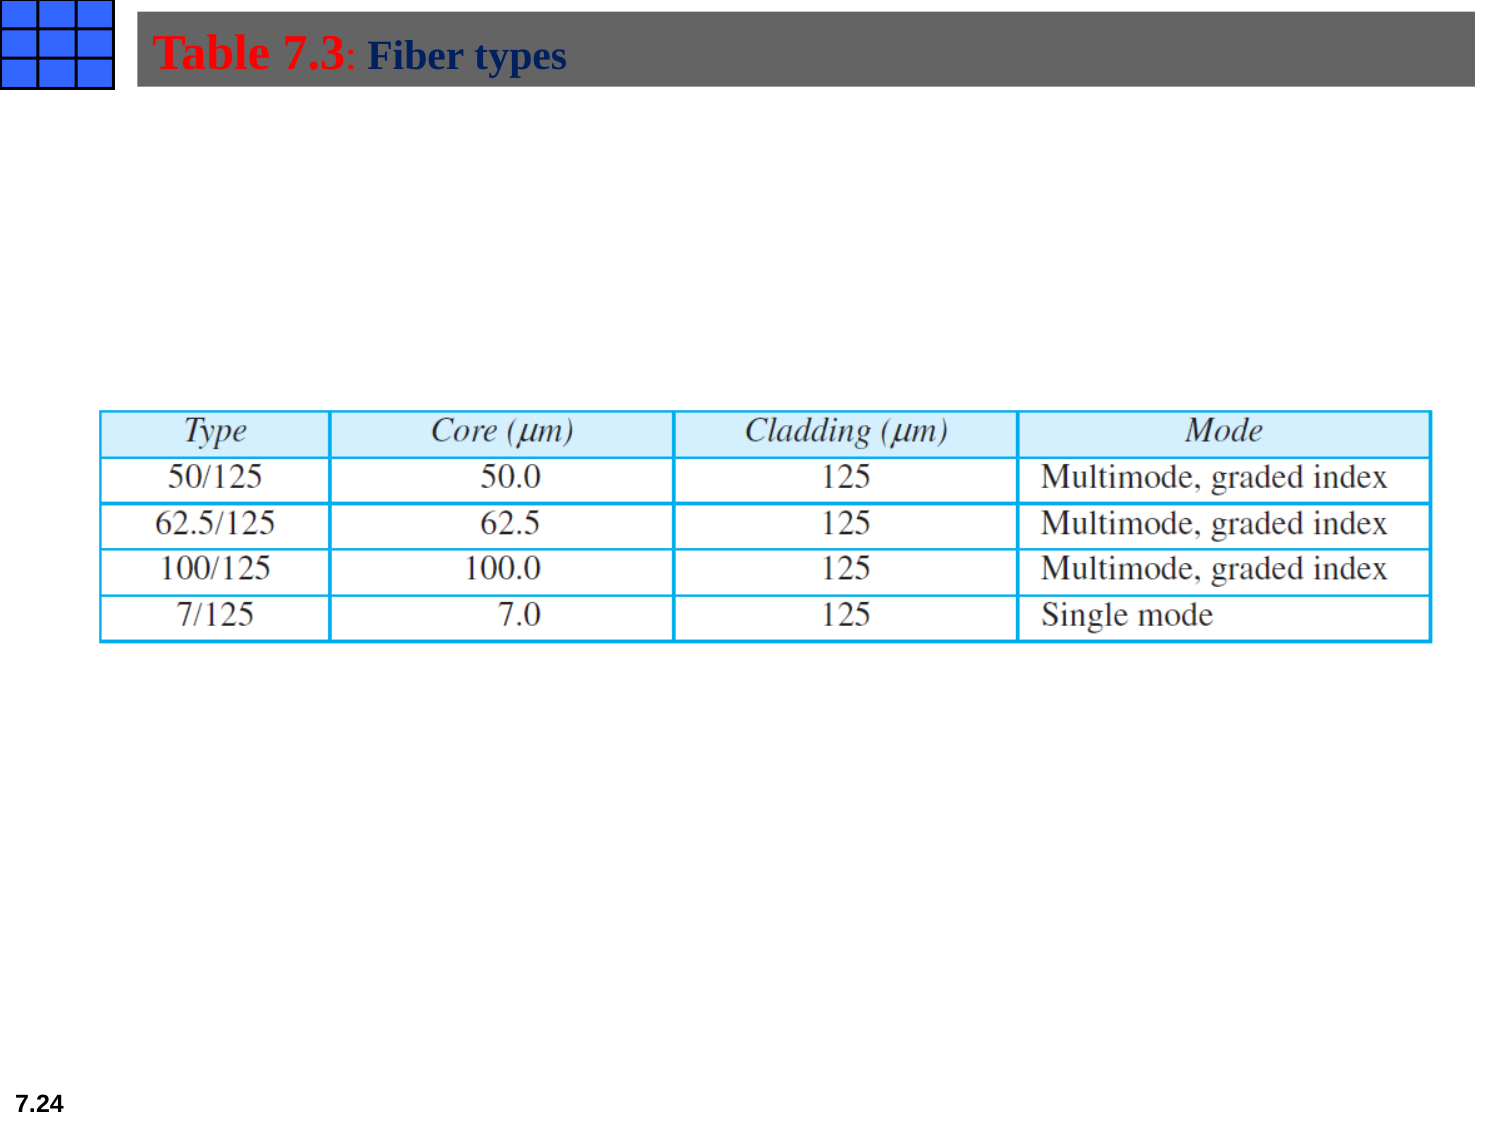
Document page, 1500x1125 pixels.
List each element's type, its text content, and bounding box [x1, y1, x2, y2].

text_box Table 7.3: Fiber types [137, 11, 1475, 87]
picture [83, 398, 1451, 661]
picture [0, 0, 117, 92]
text_box 7.‹#› [0, 1049, 313, 1125]
